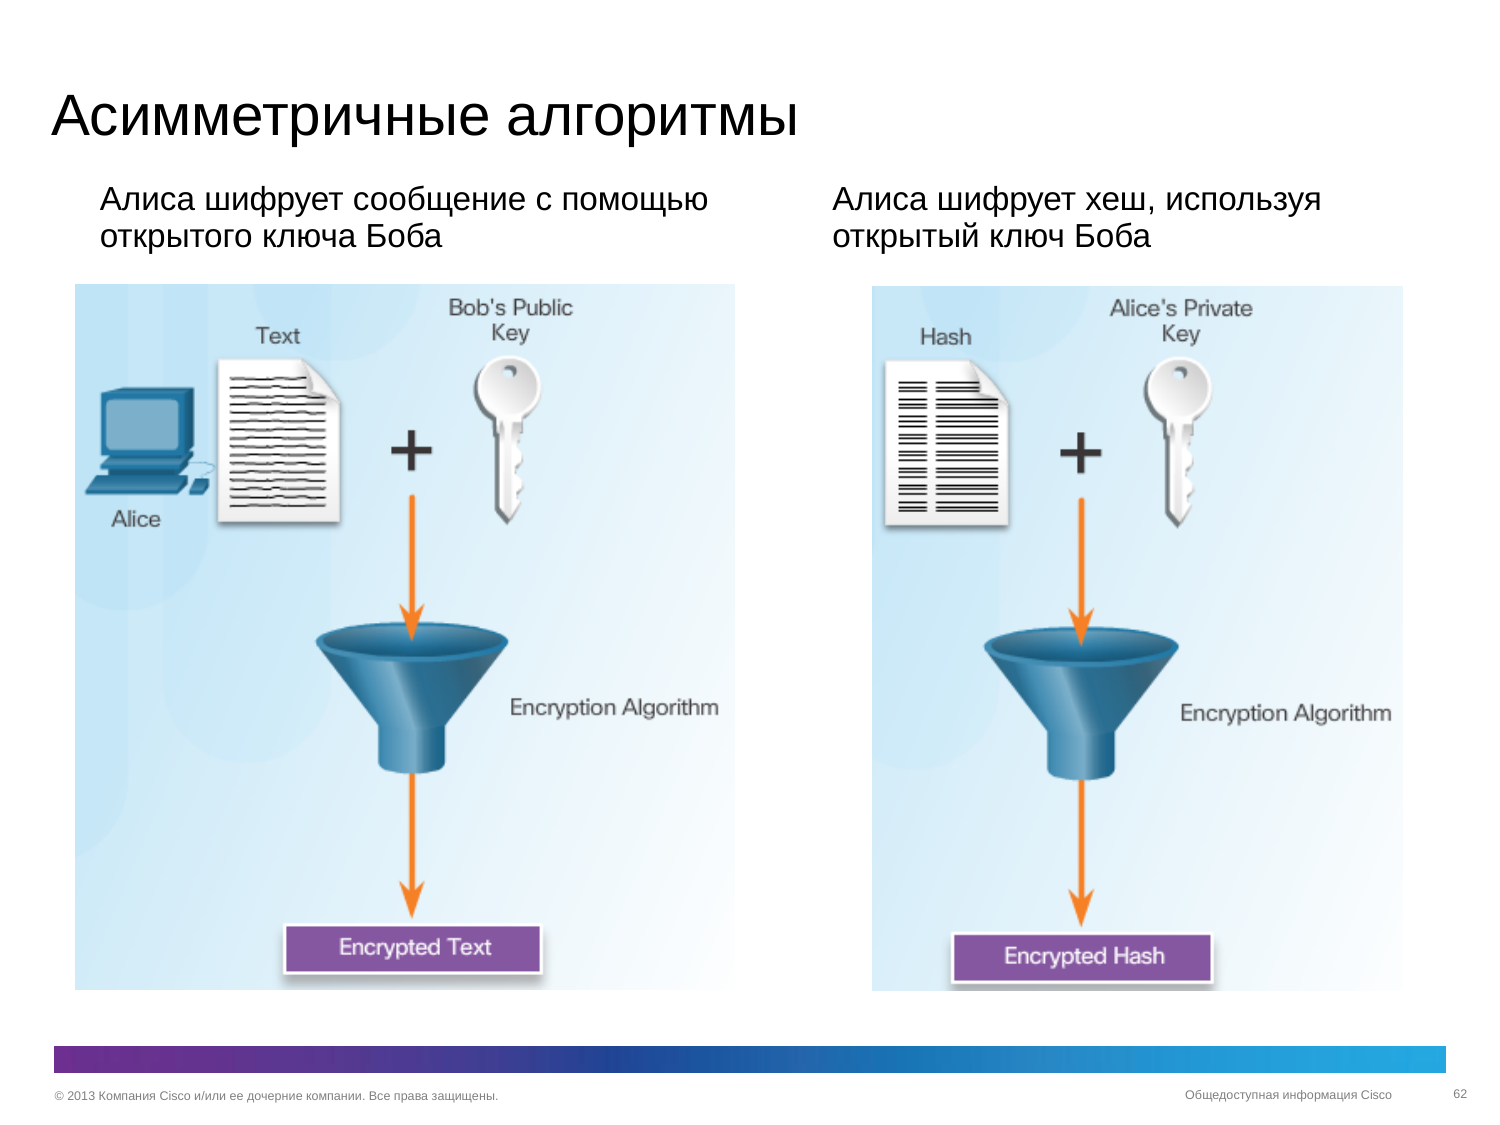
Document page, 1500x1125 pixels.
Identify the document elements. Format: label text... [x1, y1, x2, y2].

title Асимметричные алгоритмы [37, 17, 1489, 155]
text_box Алиса шифрует хеш, используя открытый ключ Боба [817, 172, 1458, 272]
picture [54, 1046, 1446, 1073]
text_box Алиса шифрует сообщение с помощью открытого ключа Боба [85, 172, 726, 272]
picture [872, 286, 1404, 991]
picture [75, 284, 735, 990]
